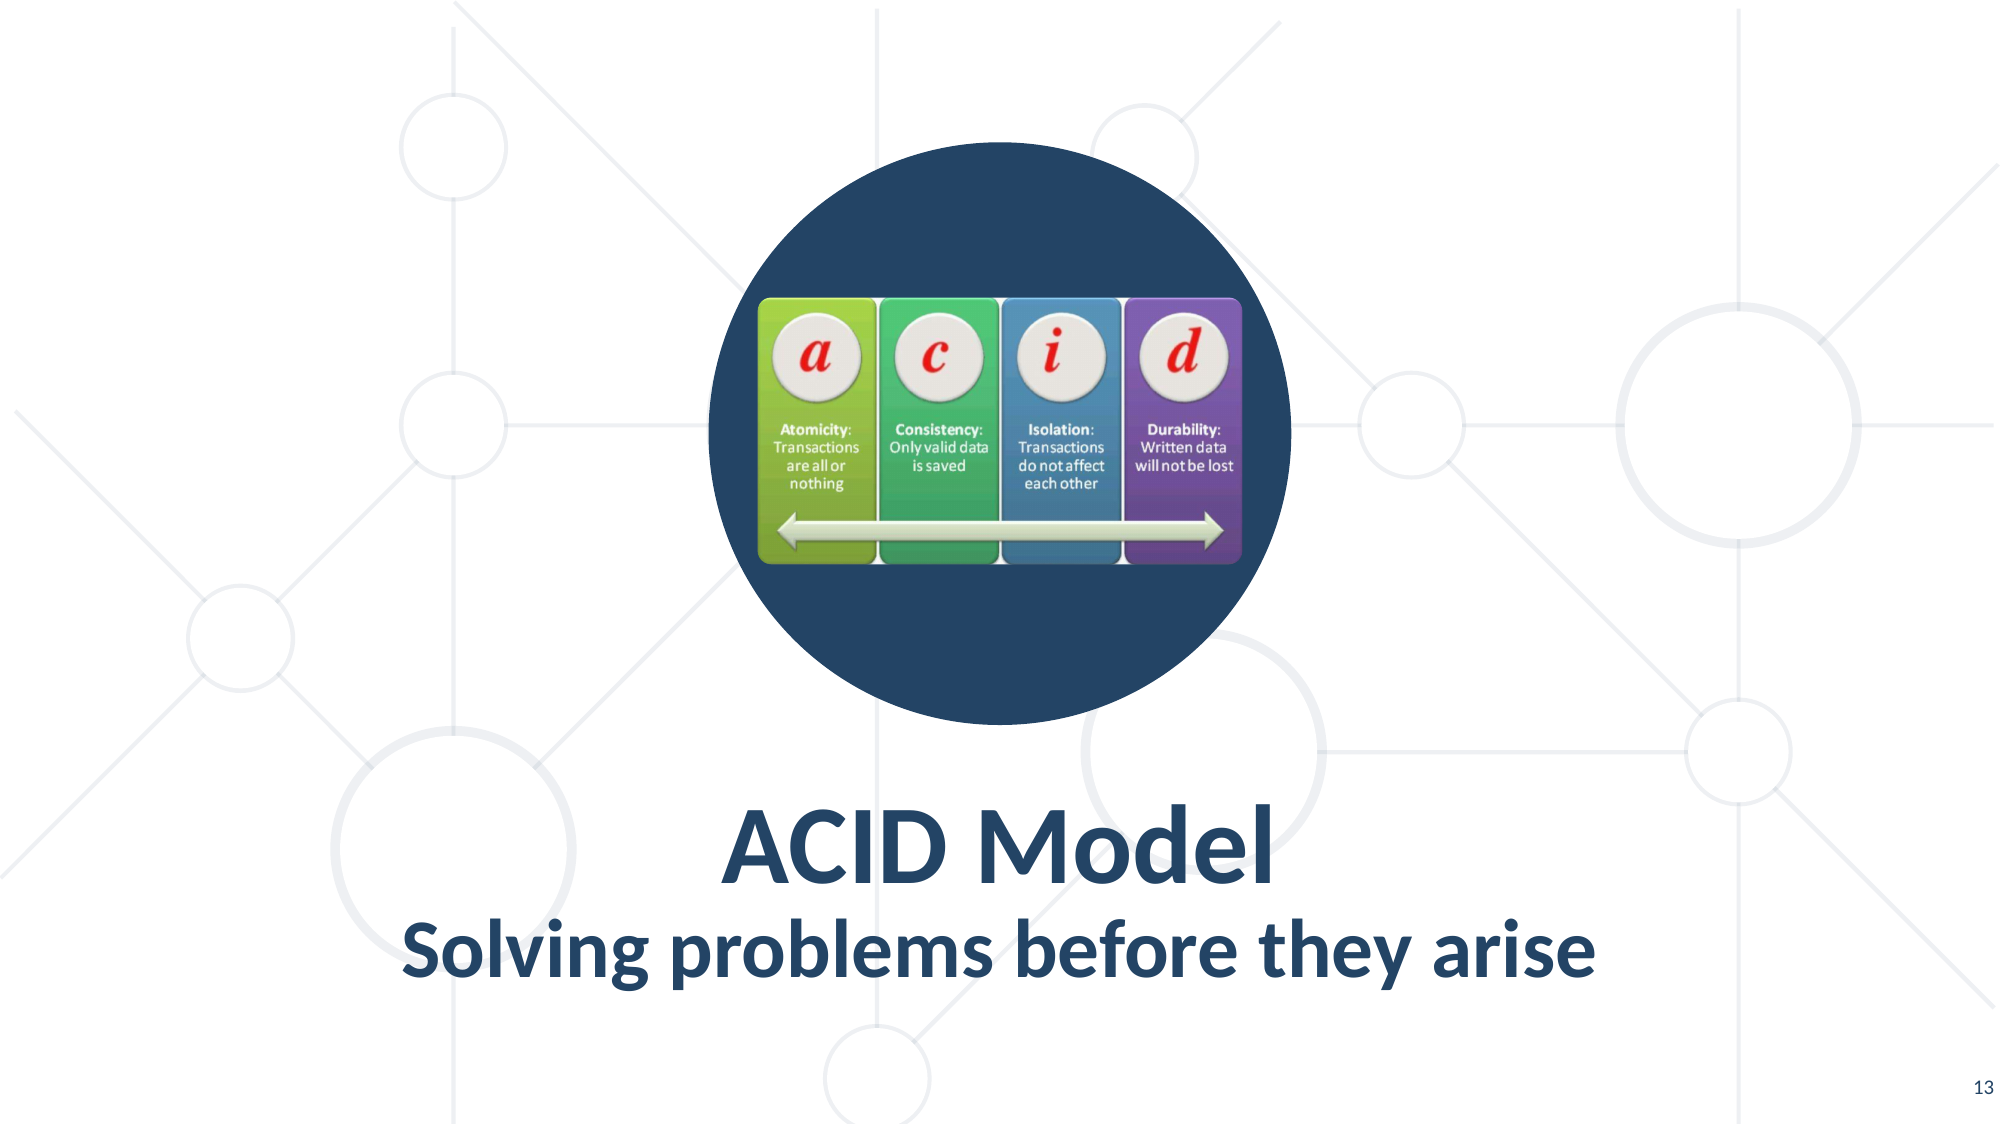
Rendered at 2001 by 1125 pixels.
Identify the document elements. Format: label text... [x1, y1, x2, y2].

slide_number 13 [1929, 1070, 2000, 1103]
list Solving problems before they arise [100, 900, 1900, 983]
list ACID Model [100, 771, 1900, 898]
picture [757, 297, 1243, 565]
